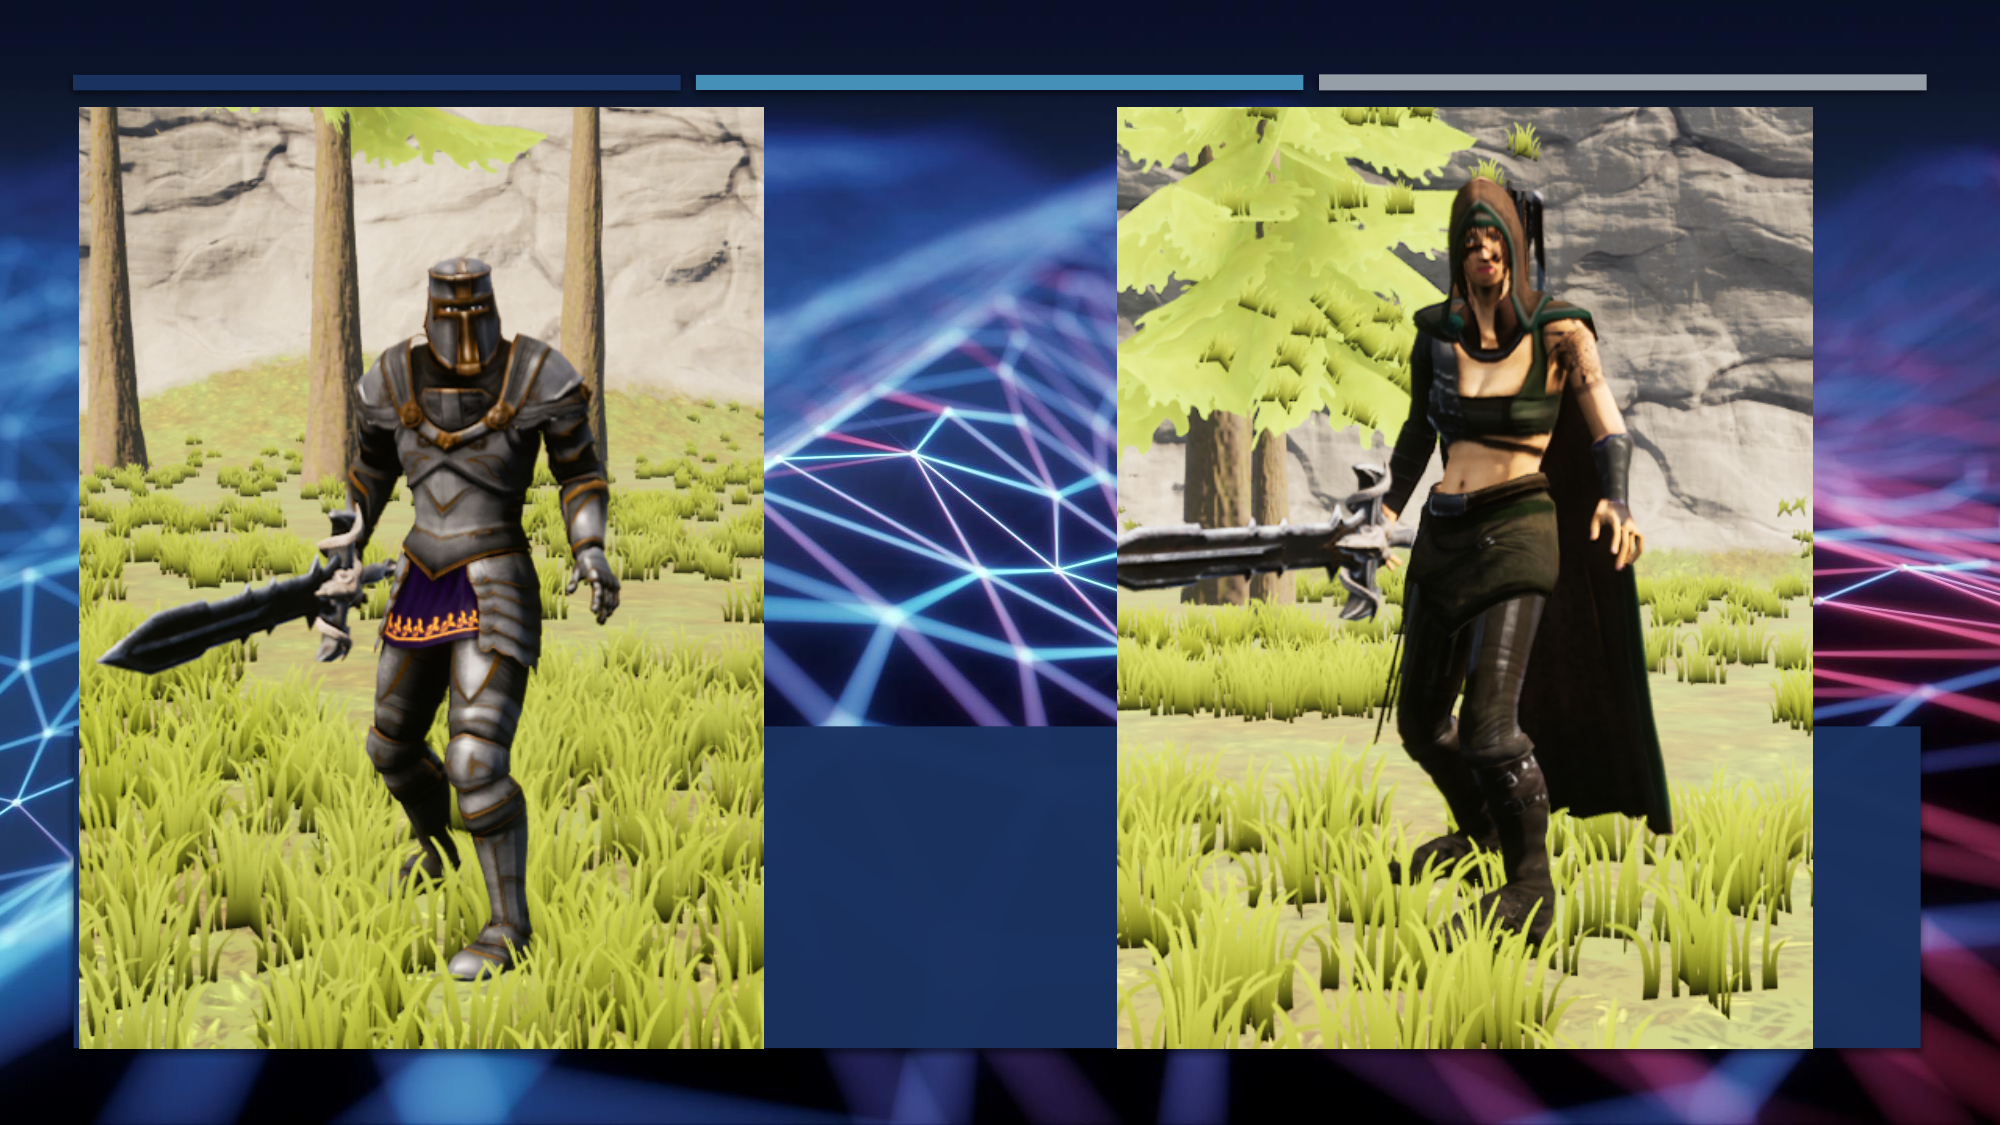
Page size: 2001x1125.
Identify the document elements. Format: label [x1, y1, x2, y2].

picture [0, 0, 2000, 1125]
text_box [72, 73, 1928, 92]
